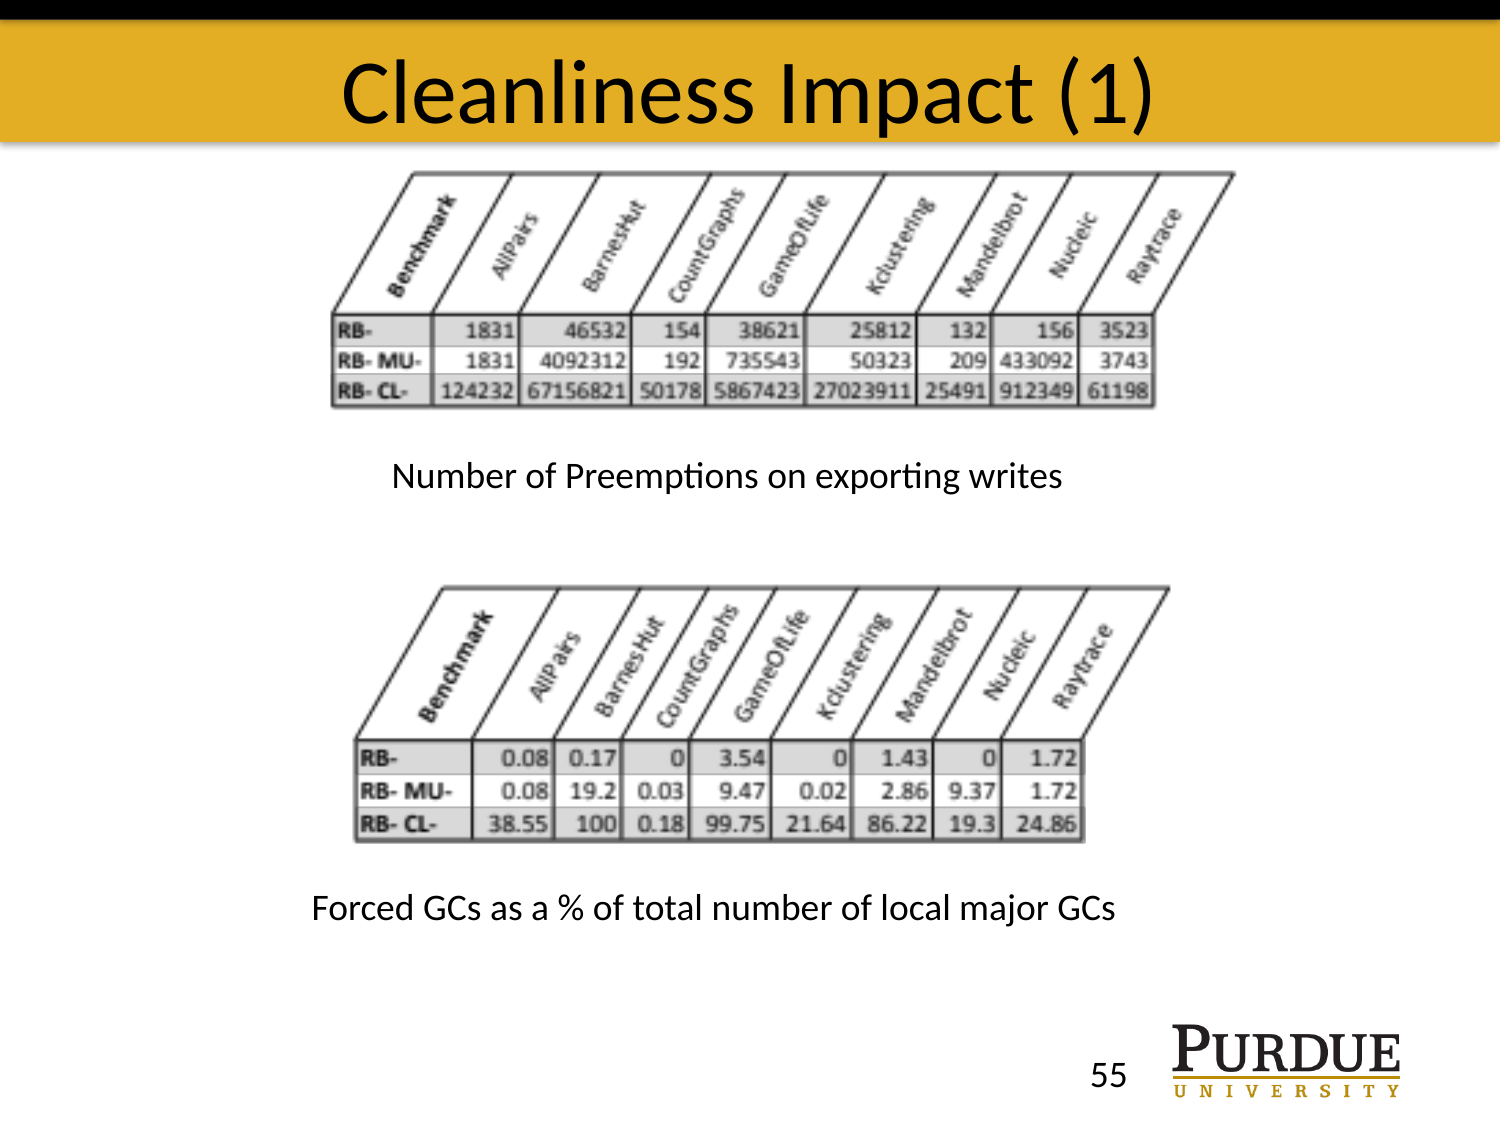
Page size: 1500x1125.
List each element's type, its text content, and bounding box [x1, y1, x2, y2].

picture [255, 146, 1240, 976]
slide_number 55 [1074, 1042, 1425, 1103]
title Cleanliness Impact (1) [75, 19, 1425, 142]
